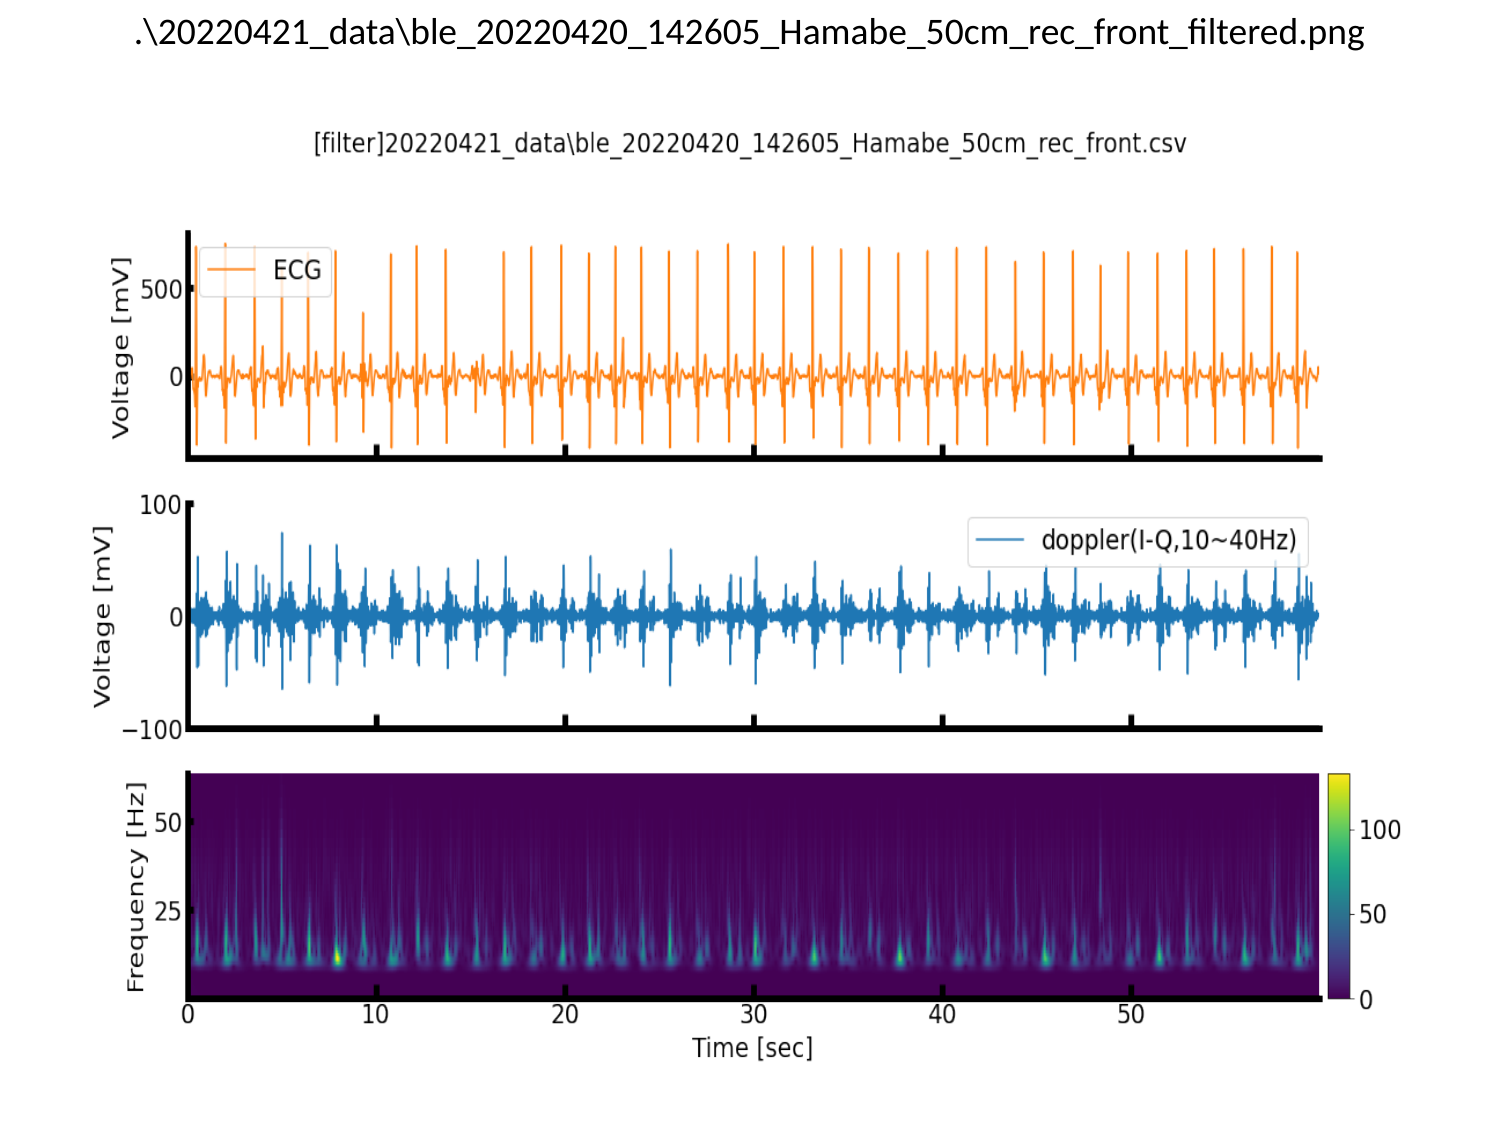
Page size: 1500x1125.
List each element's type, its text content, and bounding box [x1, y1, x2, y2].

picture [0, 112, 1500, 1125]
text_box .\20220421_data\ble_20220420_142605_Hamabe_50cm_rec_front_filtered.png [119, 0, 1381, 60]
